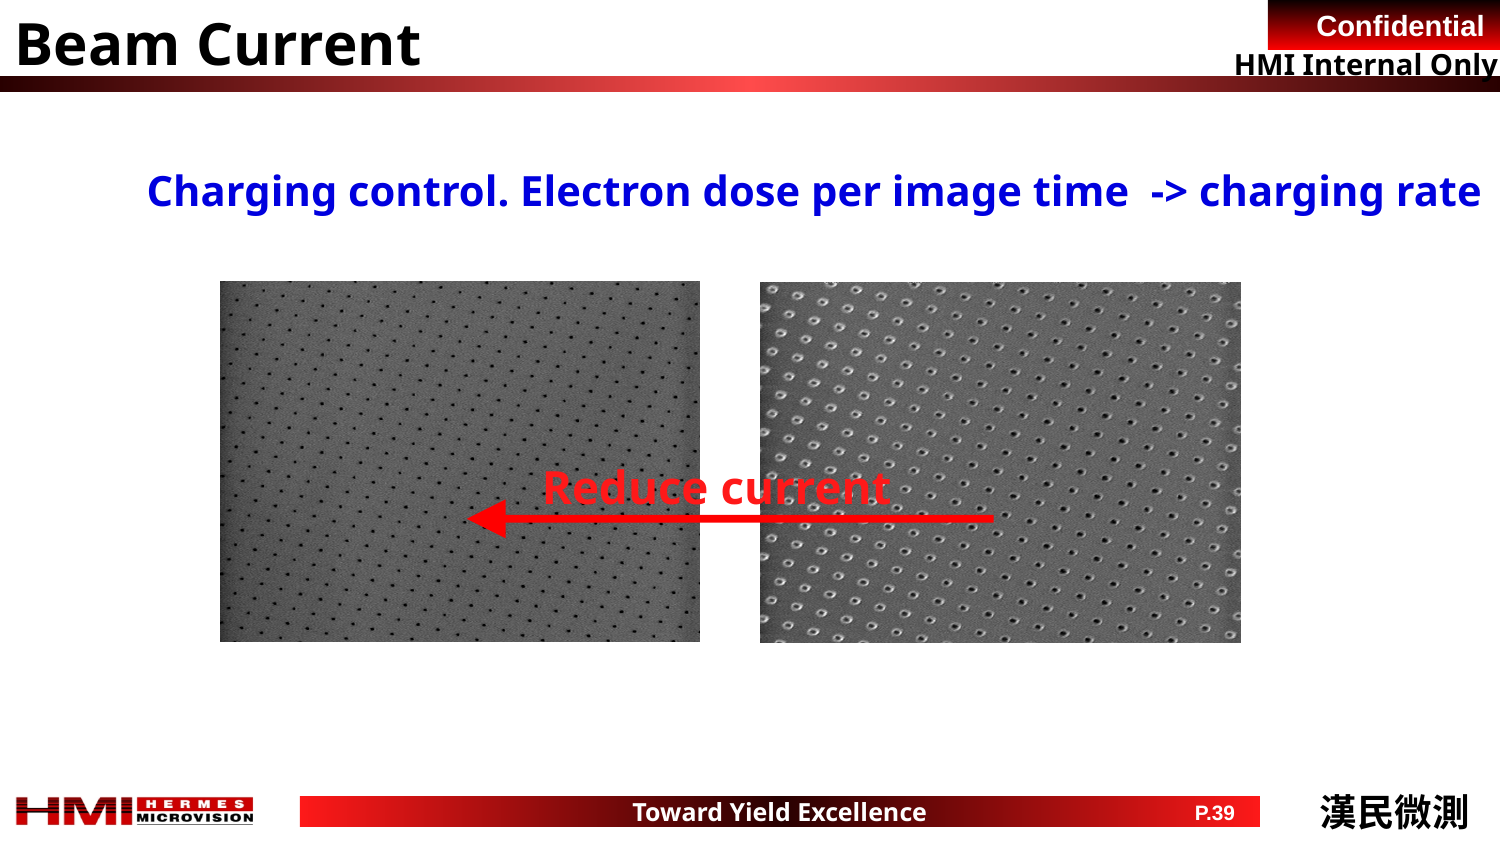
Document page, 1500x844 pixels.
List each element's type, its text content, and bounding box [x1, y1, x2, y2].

text_box Charging control. Electron dose per image time -> charging rate [0, 157, 1500, 222]
picture [760, 282, 1241, 643]
picture [15, 796, 255, 826]
text_box Beam Current [0, 0, 735, 85]
picture [219, 281, 701, 642]
text_box Reduce current [704, 451, 755, 522]
